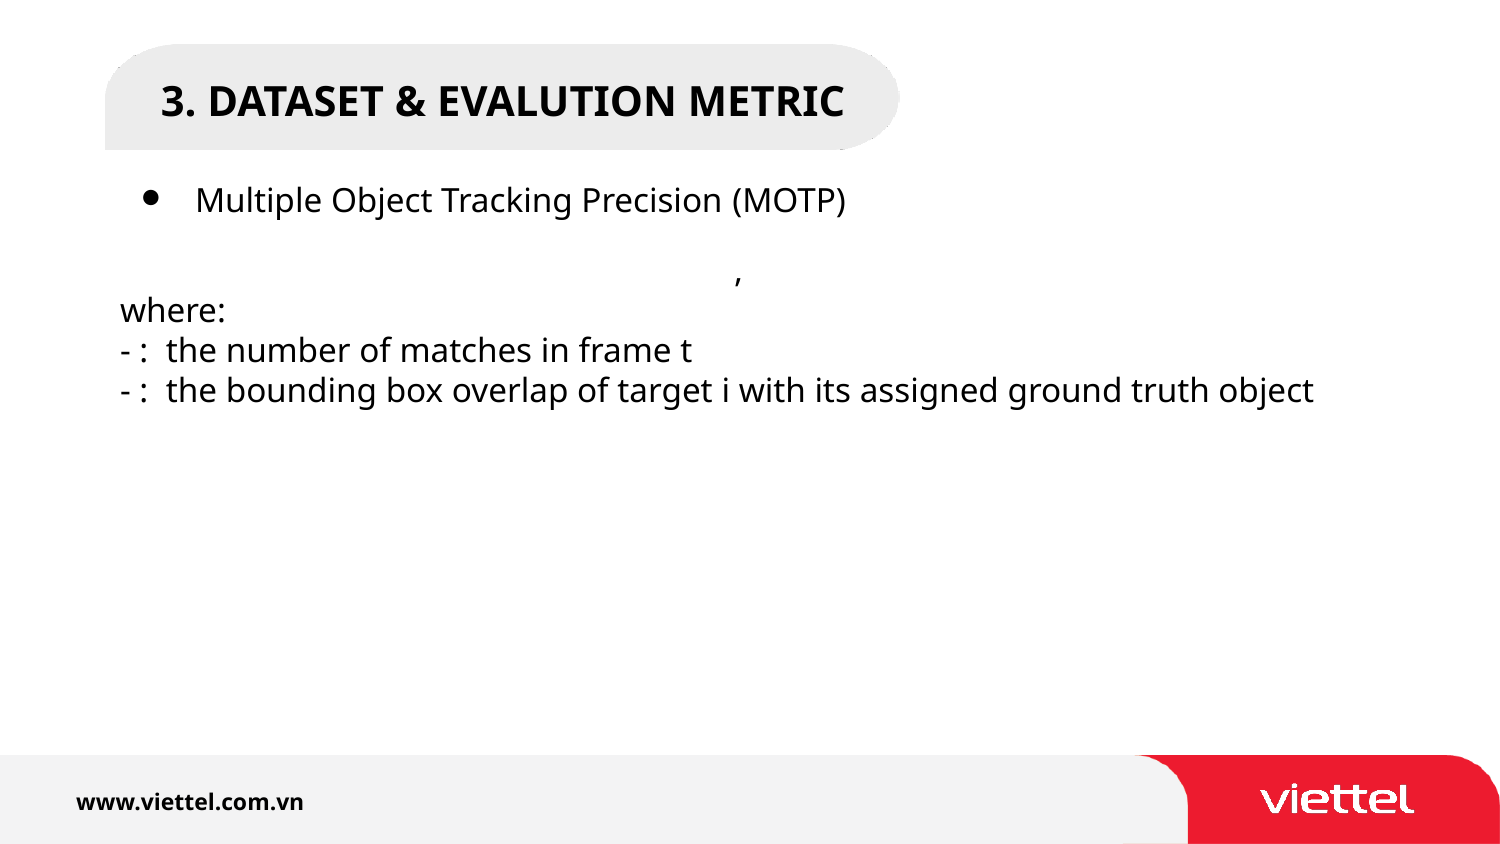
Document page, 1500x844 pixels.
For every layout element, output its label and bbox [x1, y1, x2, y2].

picture [104, 44, 901, 150]
picture [0, 754, 1500, 844]
